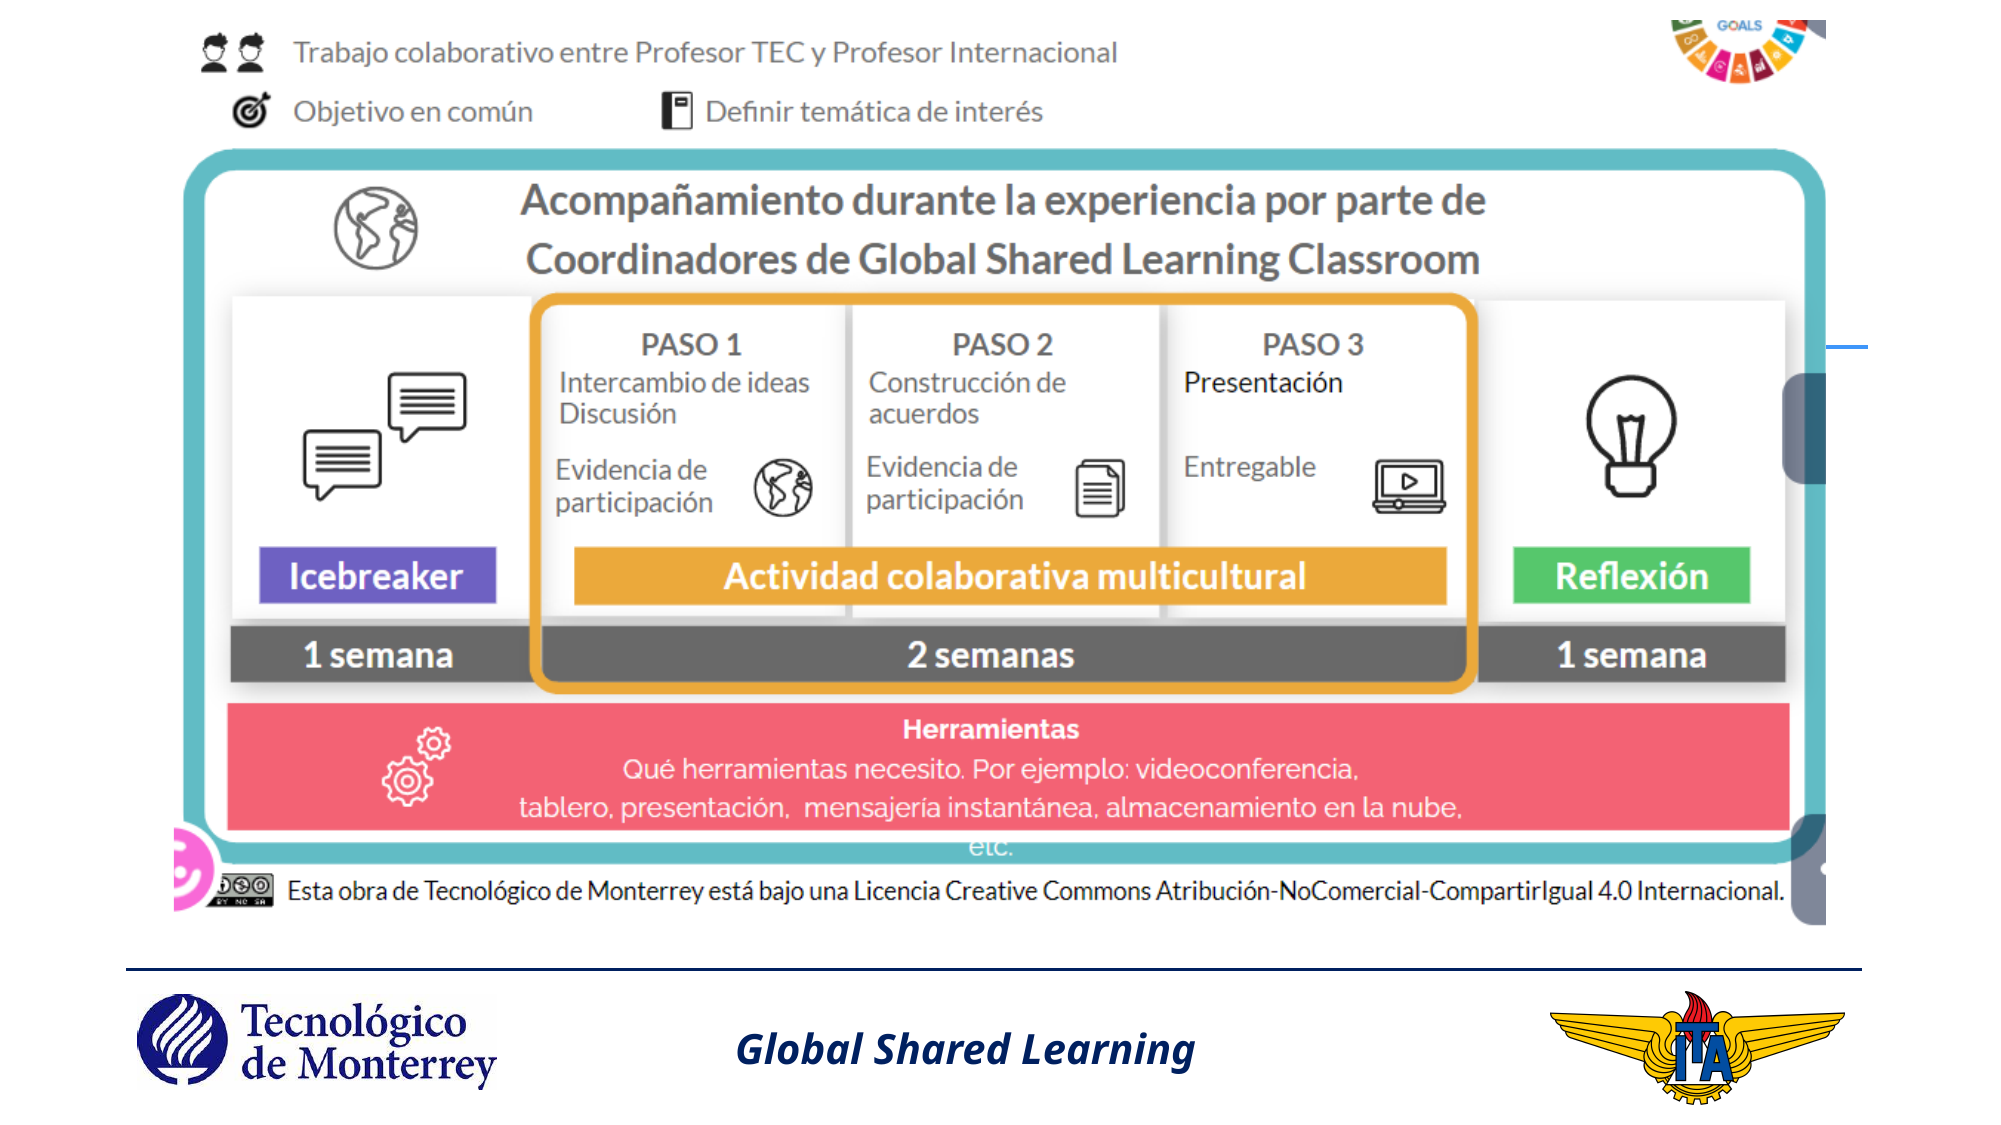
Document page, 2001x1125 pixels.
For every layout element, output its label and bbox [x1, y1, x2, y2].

picture [173, 20, 1827, 949]
picture [137, 994, 497, 1090]
picture [1550, 991, 1845, 1105]
